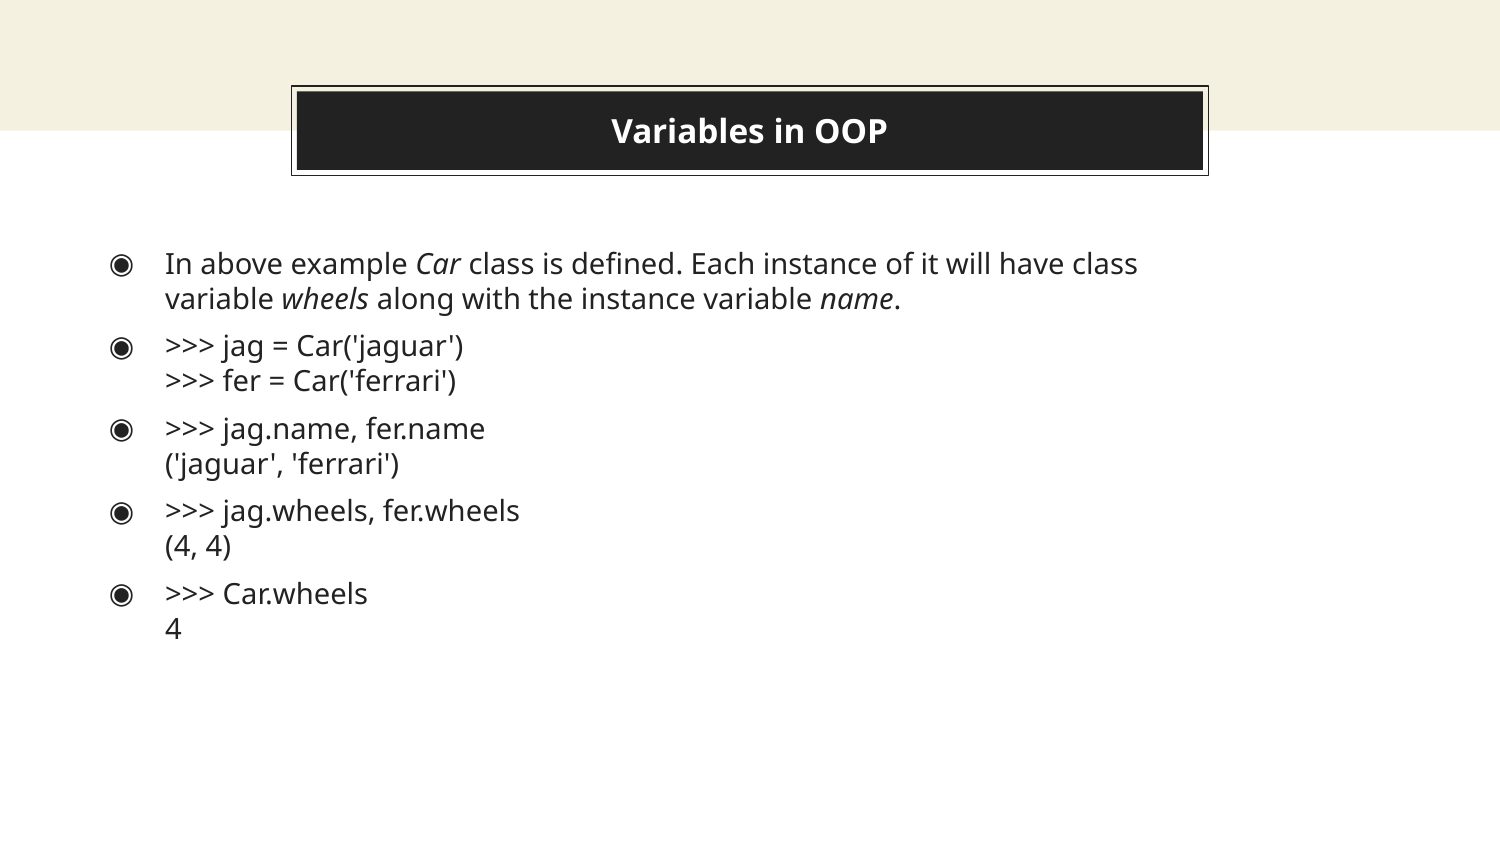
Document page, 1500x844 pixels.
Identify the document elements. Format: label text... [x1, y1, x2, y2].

title Variables in OOP [296, 91, 1203, 170]
list In above example Car class is defined. Each instance of it will have class variable wheels along with the instance variable name. >>> jag = Car('jaguar') >>> fer = Car('ferrari') >>> jag.name, fer.name ('jaguar', 'ferrari') >>> jag.wheels, fer.wheels (4, 4) >>> Car.wheels 4 [75, 230, 1425, 808]
